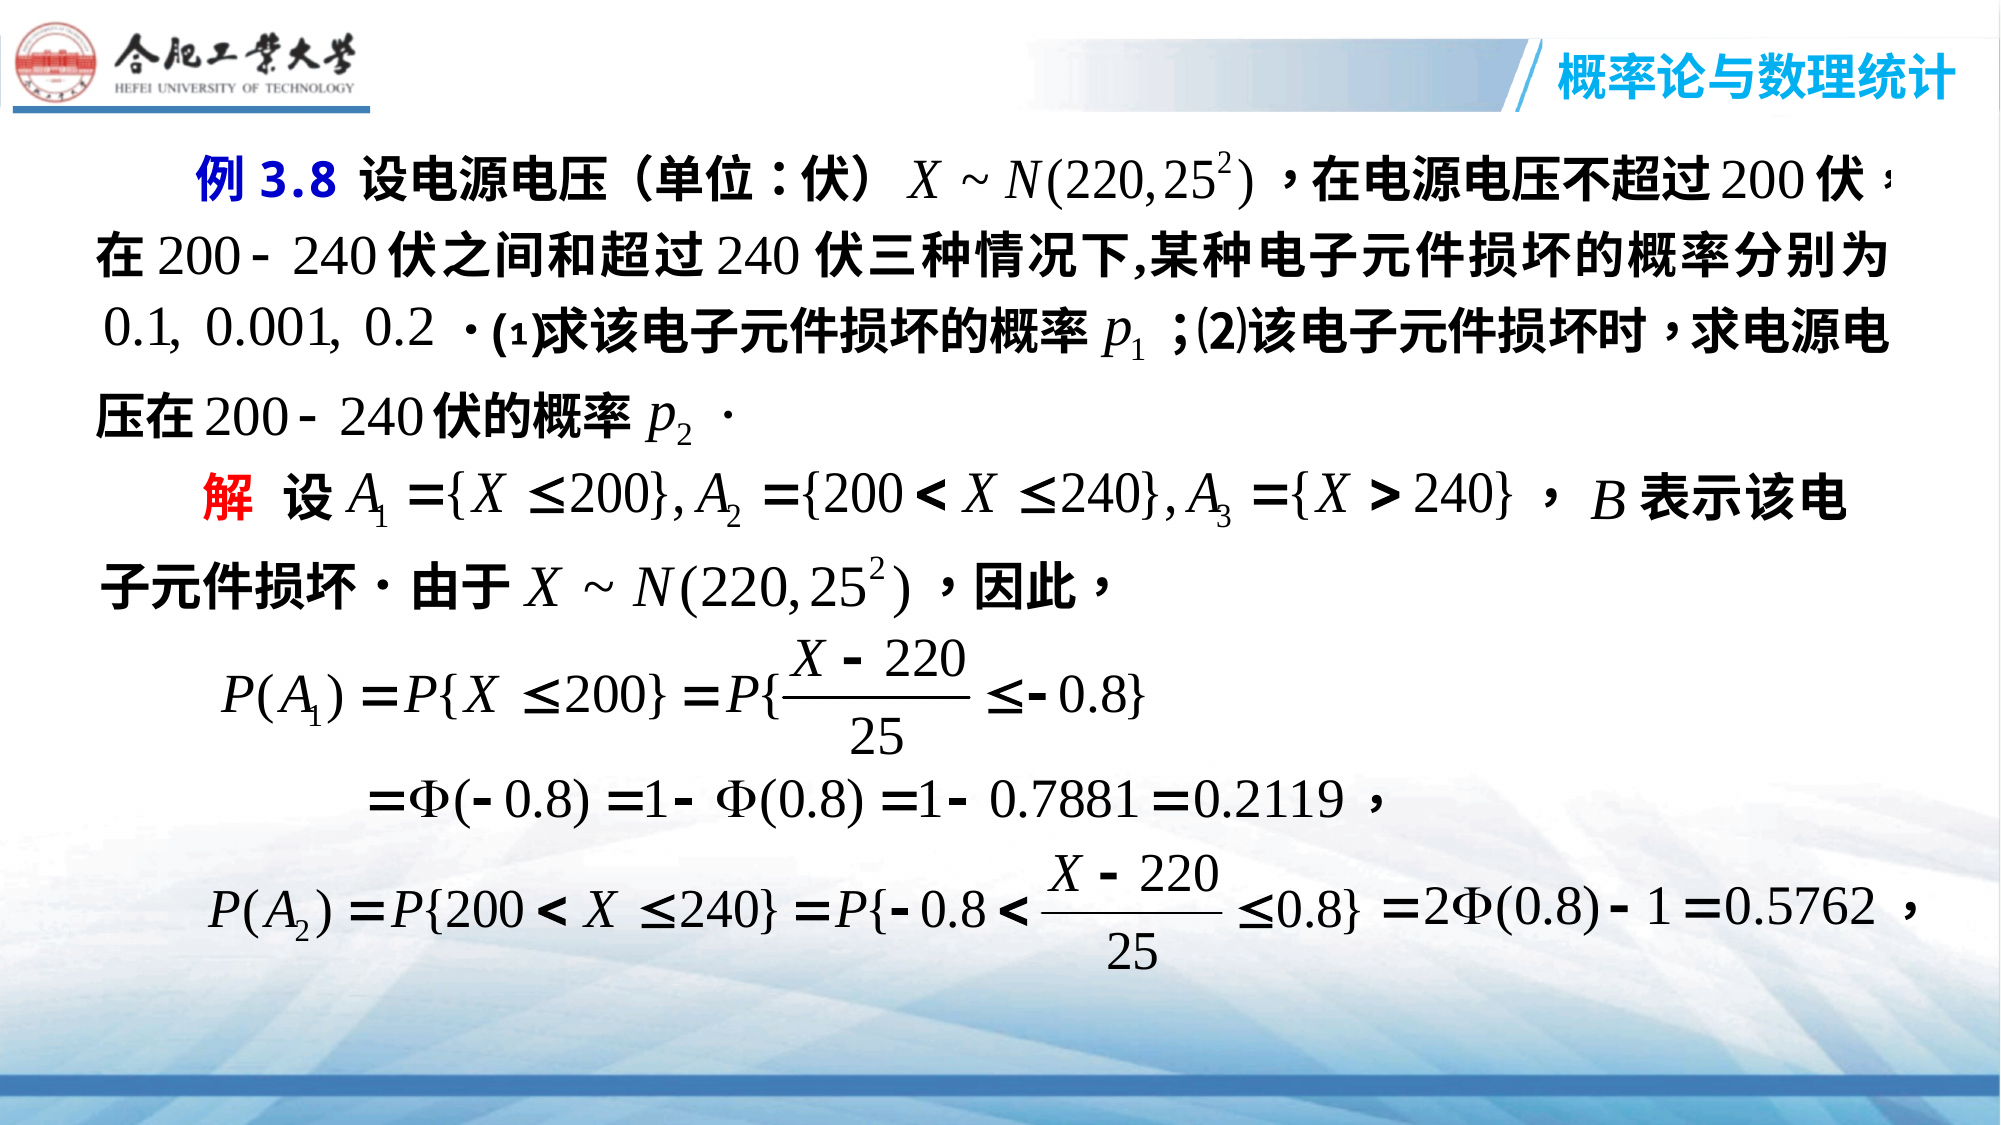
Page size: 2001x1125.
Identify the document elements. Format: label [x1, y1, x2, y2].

text_box [125, 840, 1927, 1003]
text_box [99, 459, 1846, 625]
text_box [94, 625, 1891, 873]
text_box [95, 136, 1895, 459]
picture [0, 0, 2001, 1125]
